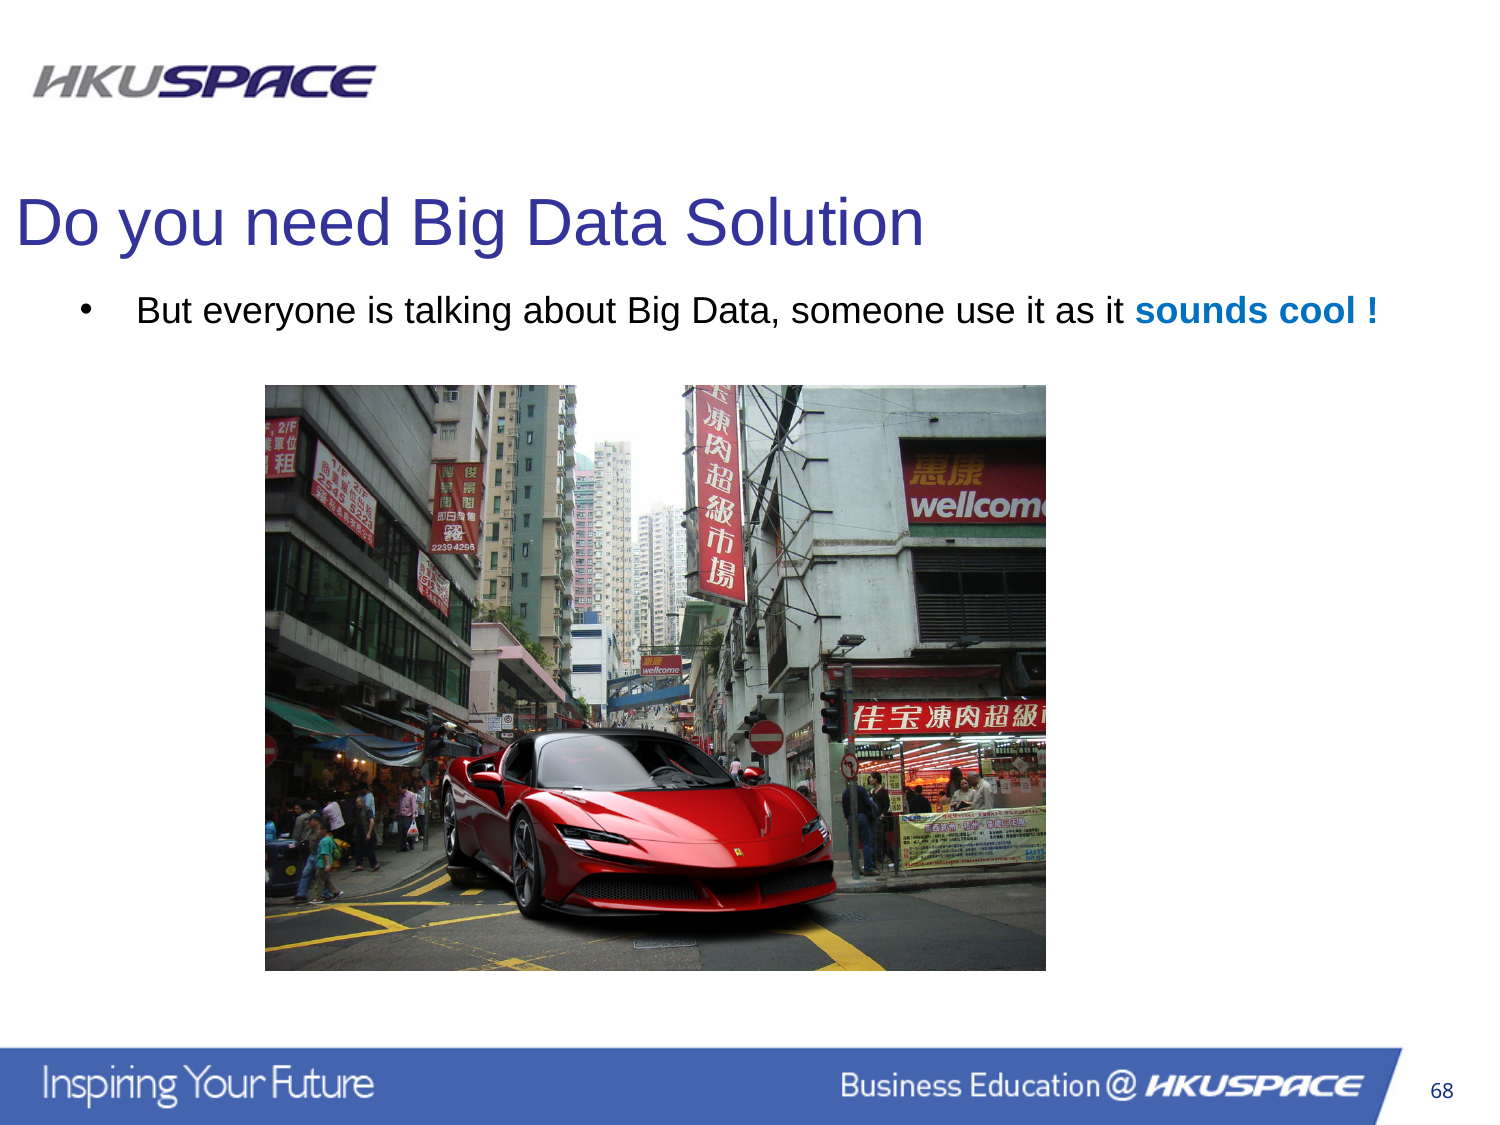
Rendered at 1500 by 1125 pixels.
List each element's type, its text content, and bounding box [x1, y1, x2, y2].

slide_number 68 [1415, 1070, 1499, 1125]
picture [0, 0, 1500, 1125]
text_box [265, 385, 1046, 992]
text_box But everyone is talking about Big Data, someone use it as it sounds cool ! [64, 278, 1483, 409]
title Do you need Big Data Solution [0, 101, 1325, 266]
